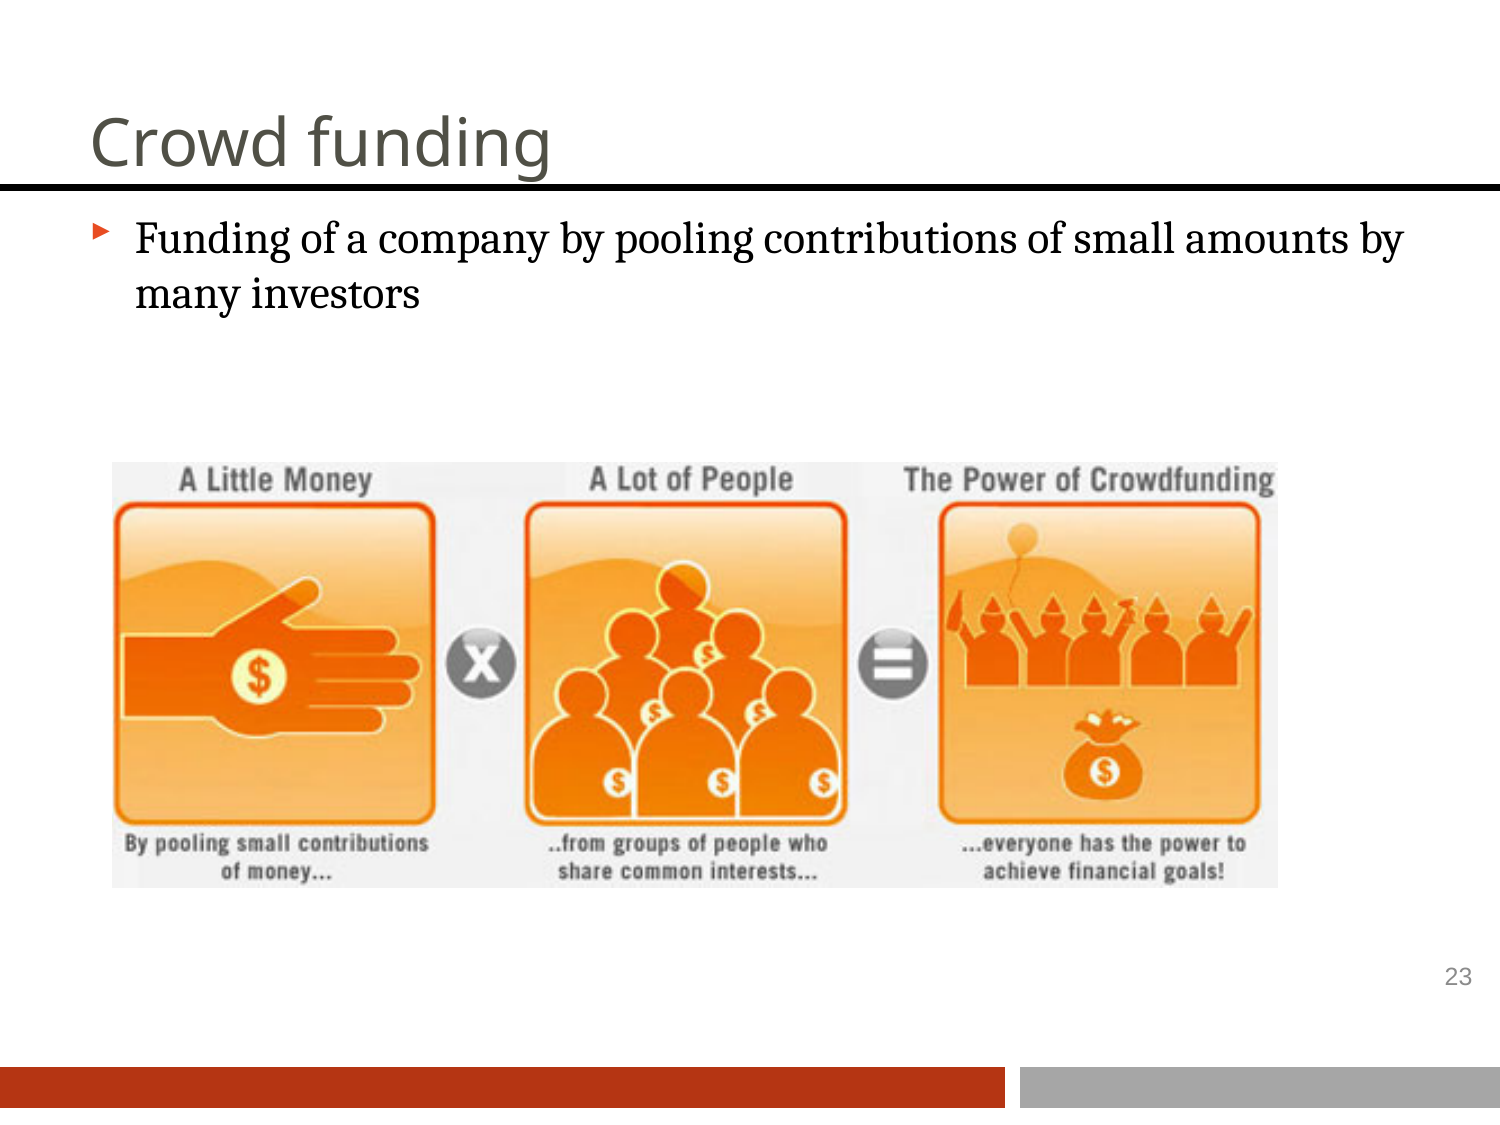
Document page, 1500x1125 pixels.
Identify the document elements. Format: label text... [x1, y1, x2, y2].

title Crowd funding [75, 24, 1425, 188]
picture [112, 462, 1278, 888]
list Funding of a company by pooling contributions of small amounts by many investors [75, 200, 1425, 1050]
slide_number 23 [1149, 945, 1488, 1006]
